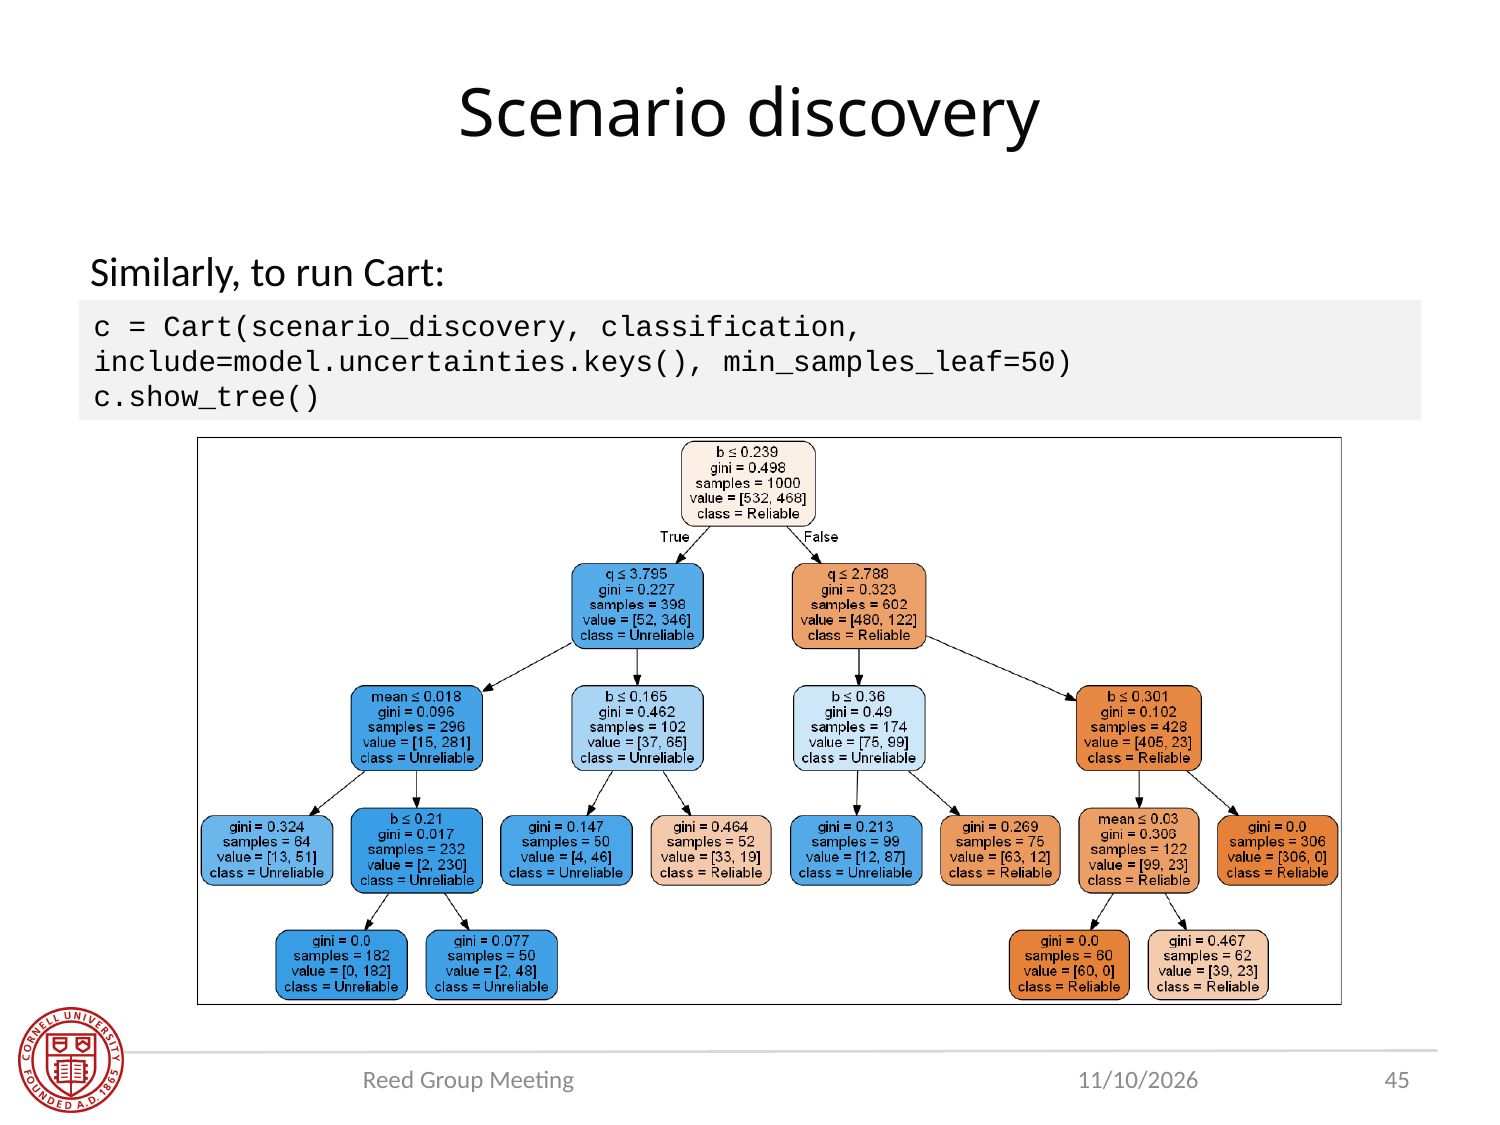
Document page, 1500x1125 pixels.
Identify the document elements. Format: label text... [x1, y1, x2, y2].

text_box c = Cart(scenario_discovery, classification, include=model.uncertainties.keys(), min_samples_leaf=50) c.show_tree() [78, 299, 1421, 420]
list Similarly, to run Cart: [75, 237, 1425, 313]
footer Reed Group Meeting [300, 1056, 638, 1100]
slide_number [1062, 1056, 1225, 1100]
picture [18, 1007, 124, 1113]
picture [174, 424, 1363, 1026]
slide_number 45 [1237, 1056, 1425, 1100]
title Scenario discovery [75, 45, 1425, 175]
